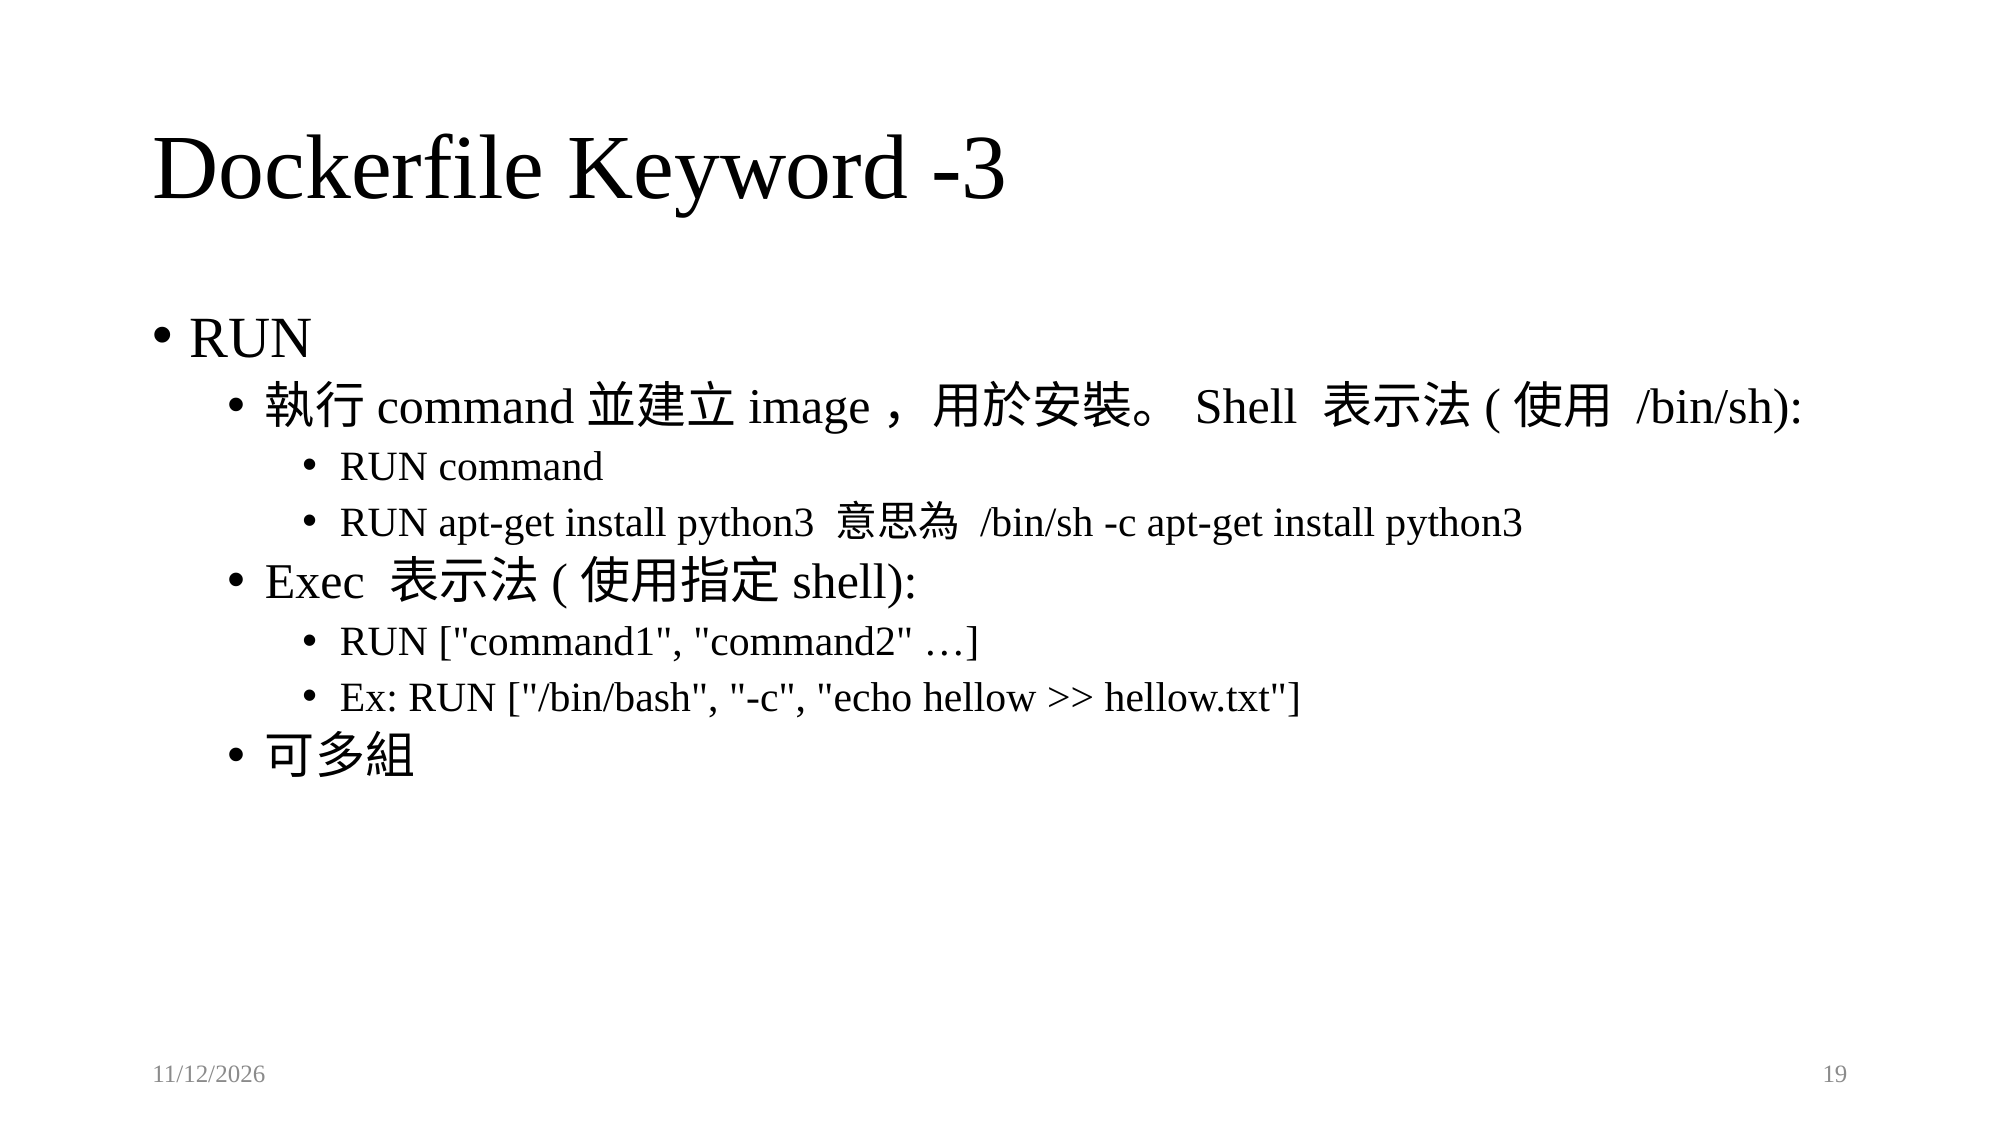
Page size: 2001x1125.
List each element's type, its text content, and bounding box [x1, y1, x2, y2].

title Dockerfile Keyword -3 [137, 59, 1863, 278]
list RUN 執行command並建立image，用於安裝。Shell 表示法(使用 /bin/sh): RUN command RUN apt-get install python3 意思為 /bin/sh -c apt-get install python3 Exec 表示法(使用指定shell): RUN ["command1", "command2" …] Ex: RUN ["/bin/bash", "-c", "echo hellow >> hellow.txt"] 可多組 [137, 299, 1863, 1014]
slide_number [137, 1042, 588, 1103]
slide_number 19 [1412, 1042, 1863, 1103]
